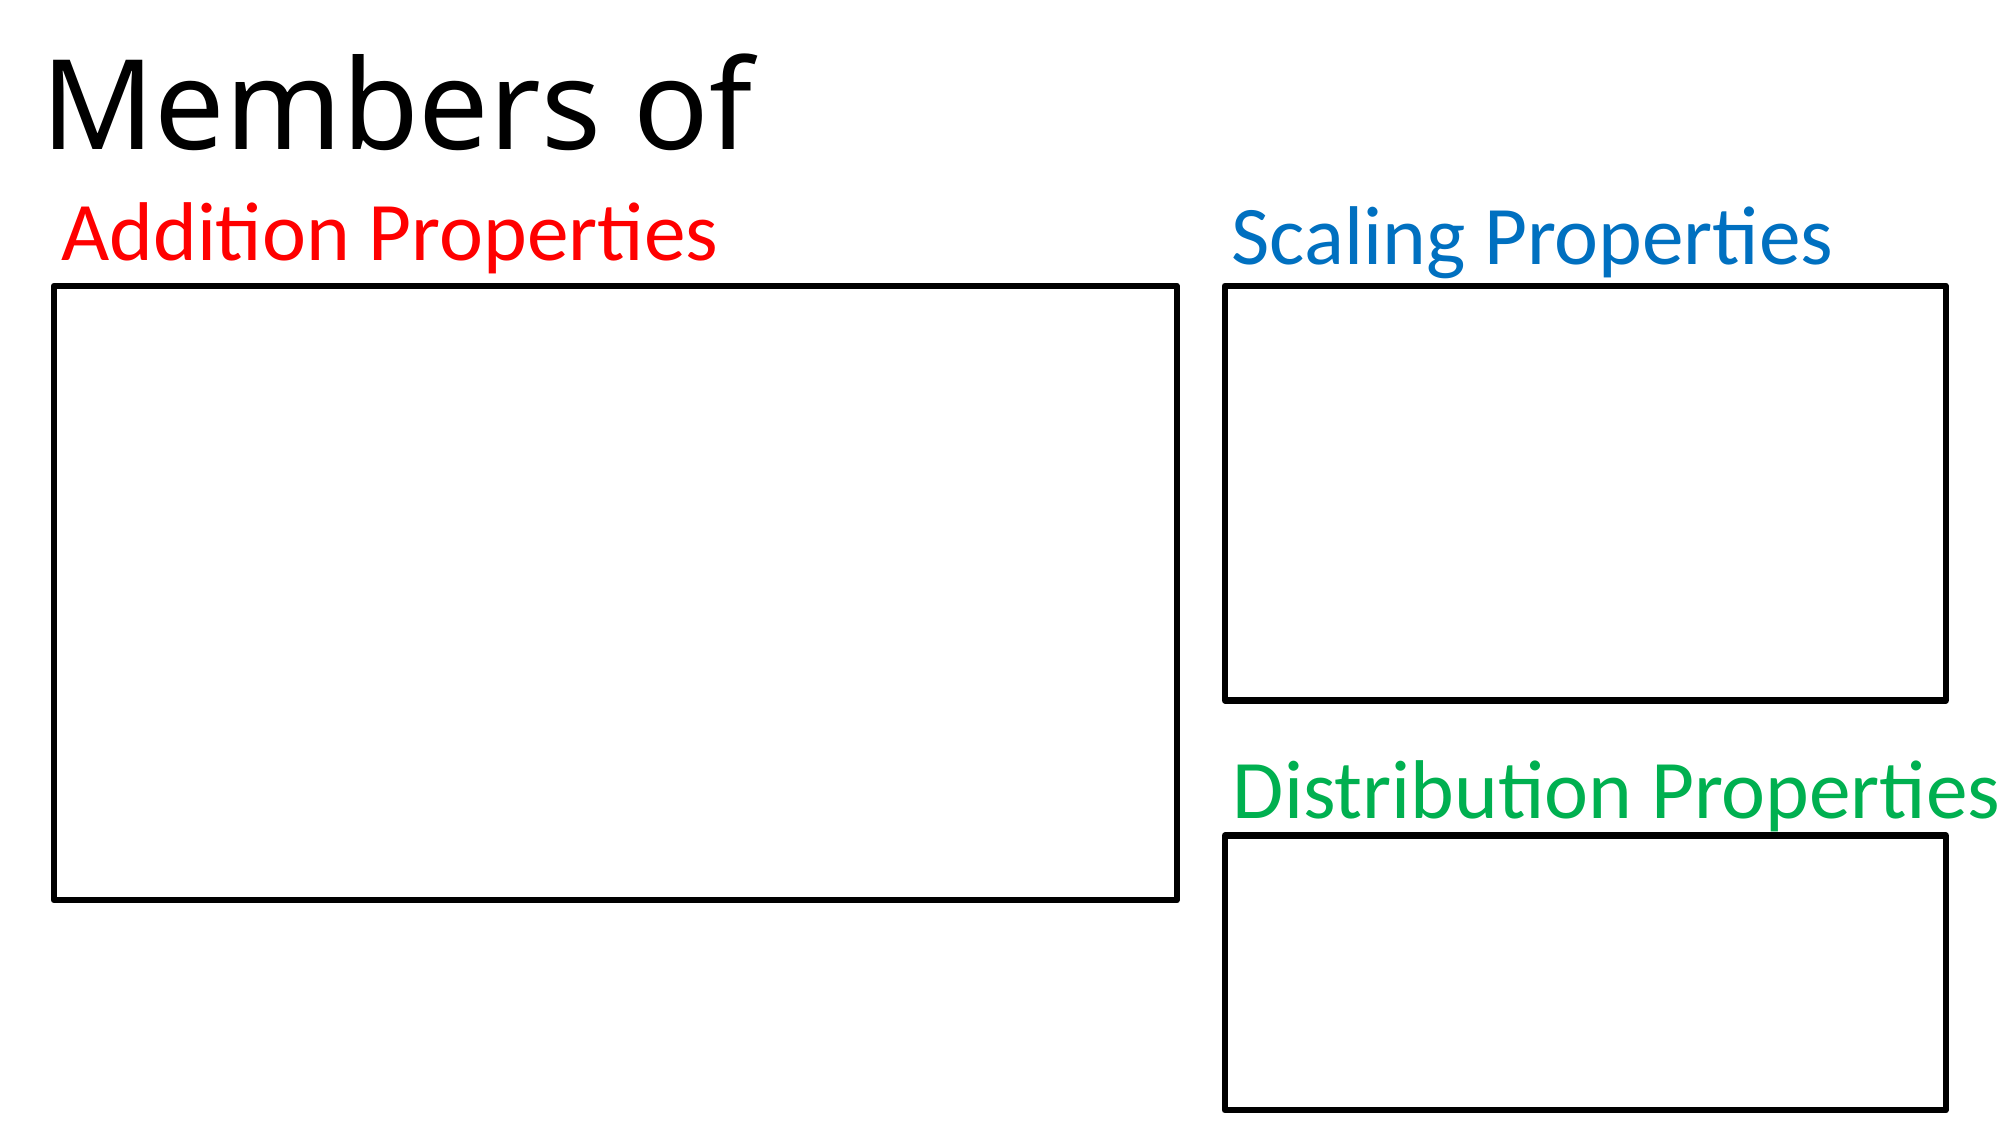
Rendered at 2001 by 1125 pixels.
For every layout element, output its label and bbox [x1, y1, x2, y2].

text_box [42, 169, 1177, 933]
text_box [1213, 727, 2000, 1114]
text_box [1213, 174, 1946, 705]
